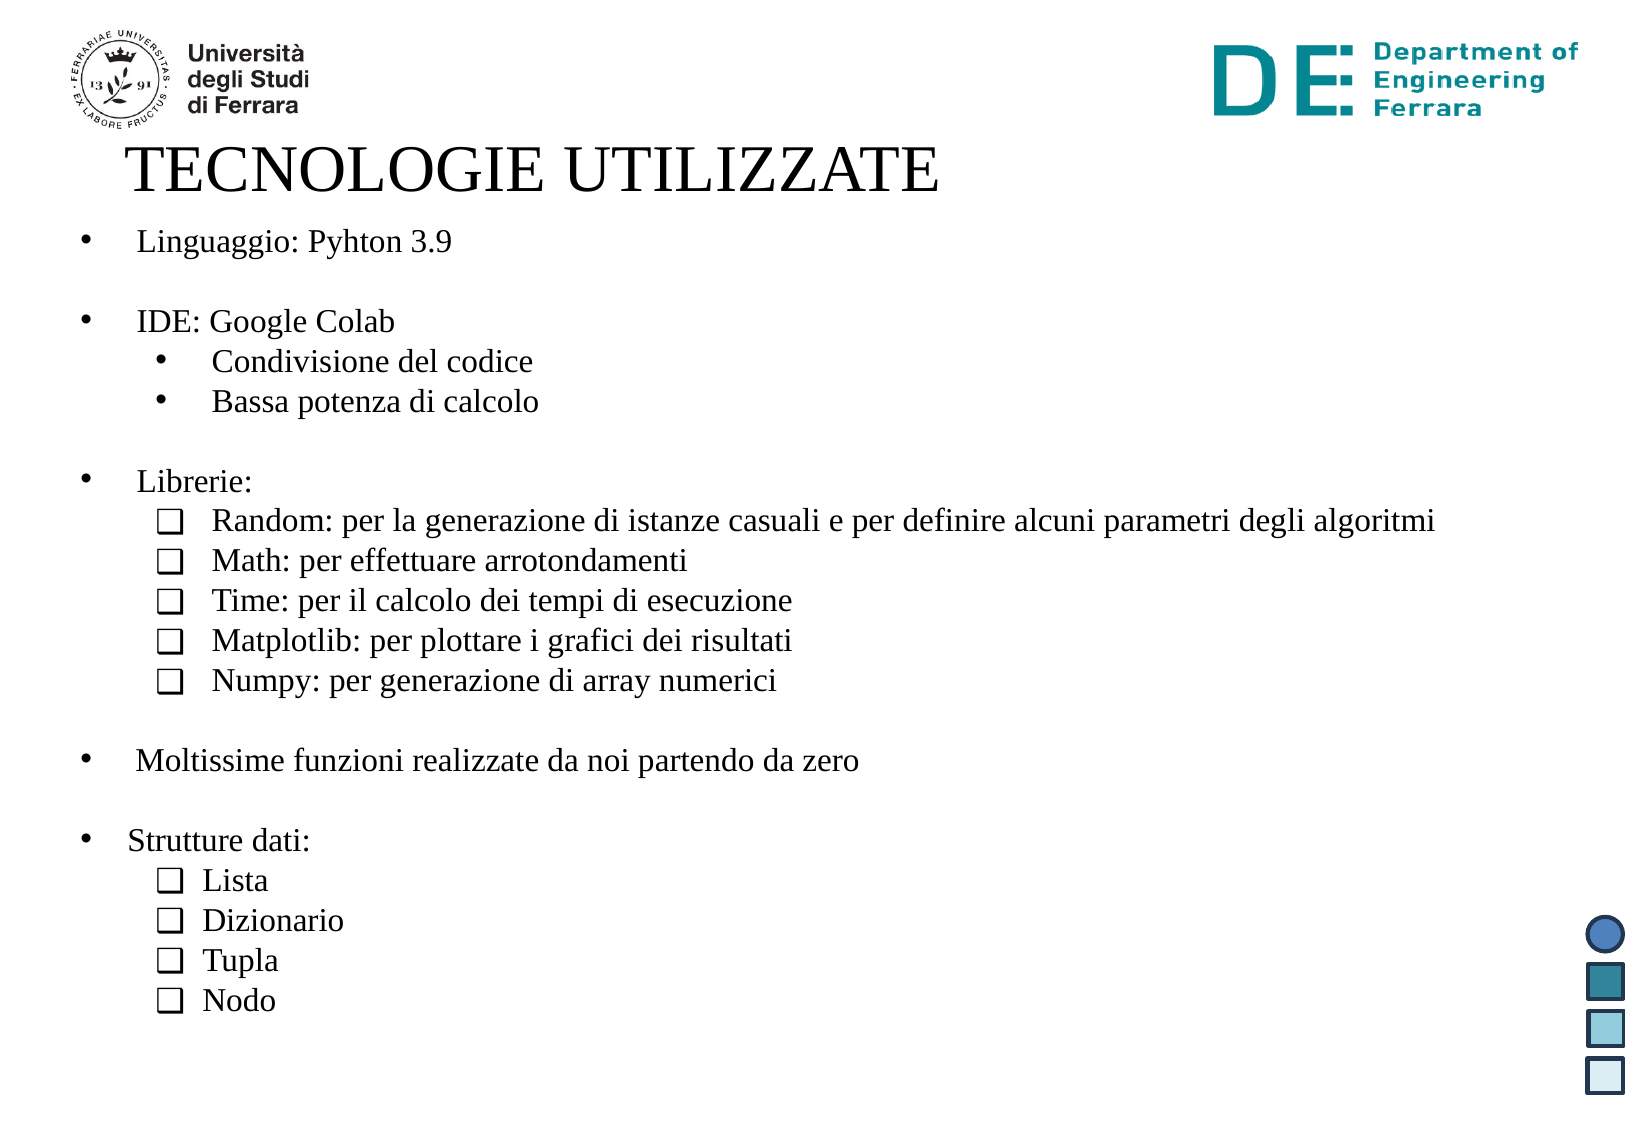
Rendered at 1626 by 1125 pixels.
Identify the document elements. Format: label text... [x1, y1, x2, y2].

text_box Linguaggio: Pyhton 3.9 IDE: Google Colab Condivisione del codice Bassa potenza di calcolo Librerie: Random: per la generazione di istanze casuali e per definire alcuni parametri degli algoritmi Math: per effettuare arrotondamenti Time: per il calcolo dei tempi di esecuzione Matplotlib: per plottare i grafici dei risultati Numpy: per generazione di array numerici Moltissime funzioni realizzate da noi partendo da zero Strutture dati: Lista Dizionario Tupla Nodo [65, 211, 1552, 1116]
picture [1213, 42, 1578, 116]
text_box [1587, 916, 1623, 952]
text_box [1588, 1011, 1624, 1046]
picture [65, 24, 314, 135]
title Tecnologie utilizzate [109, 102, 1491, 211]
text_box [1587, 1058, 1623, 1094]
text_box [1588, 964, 1623, 999]
